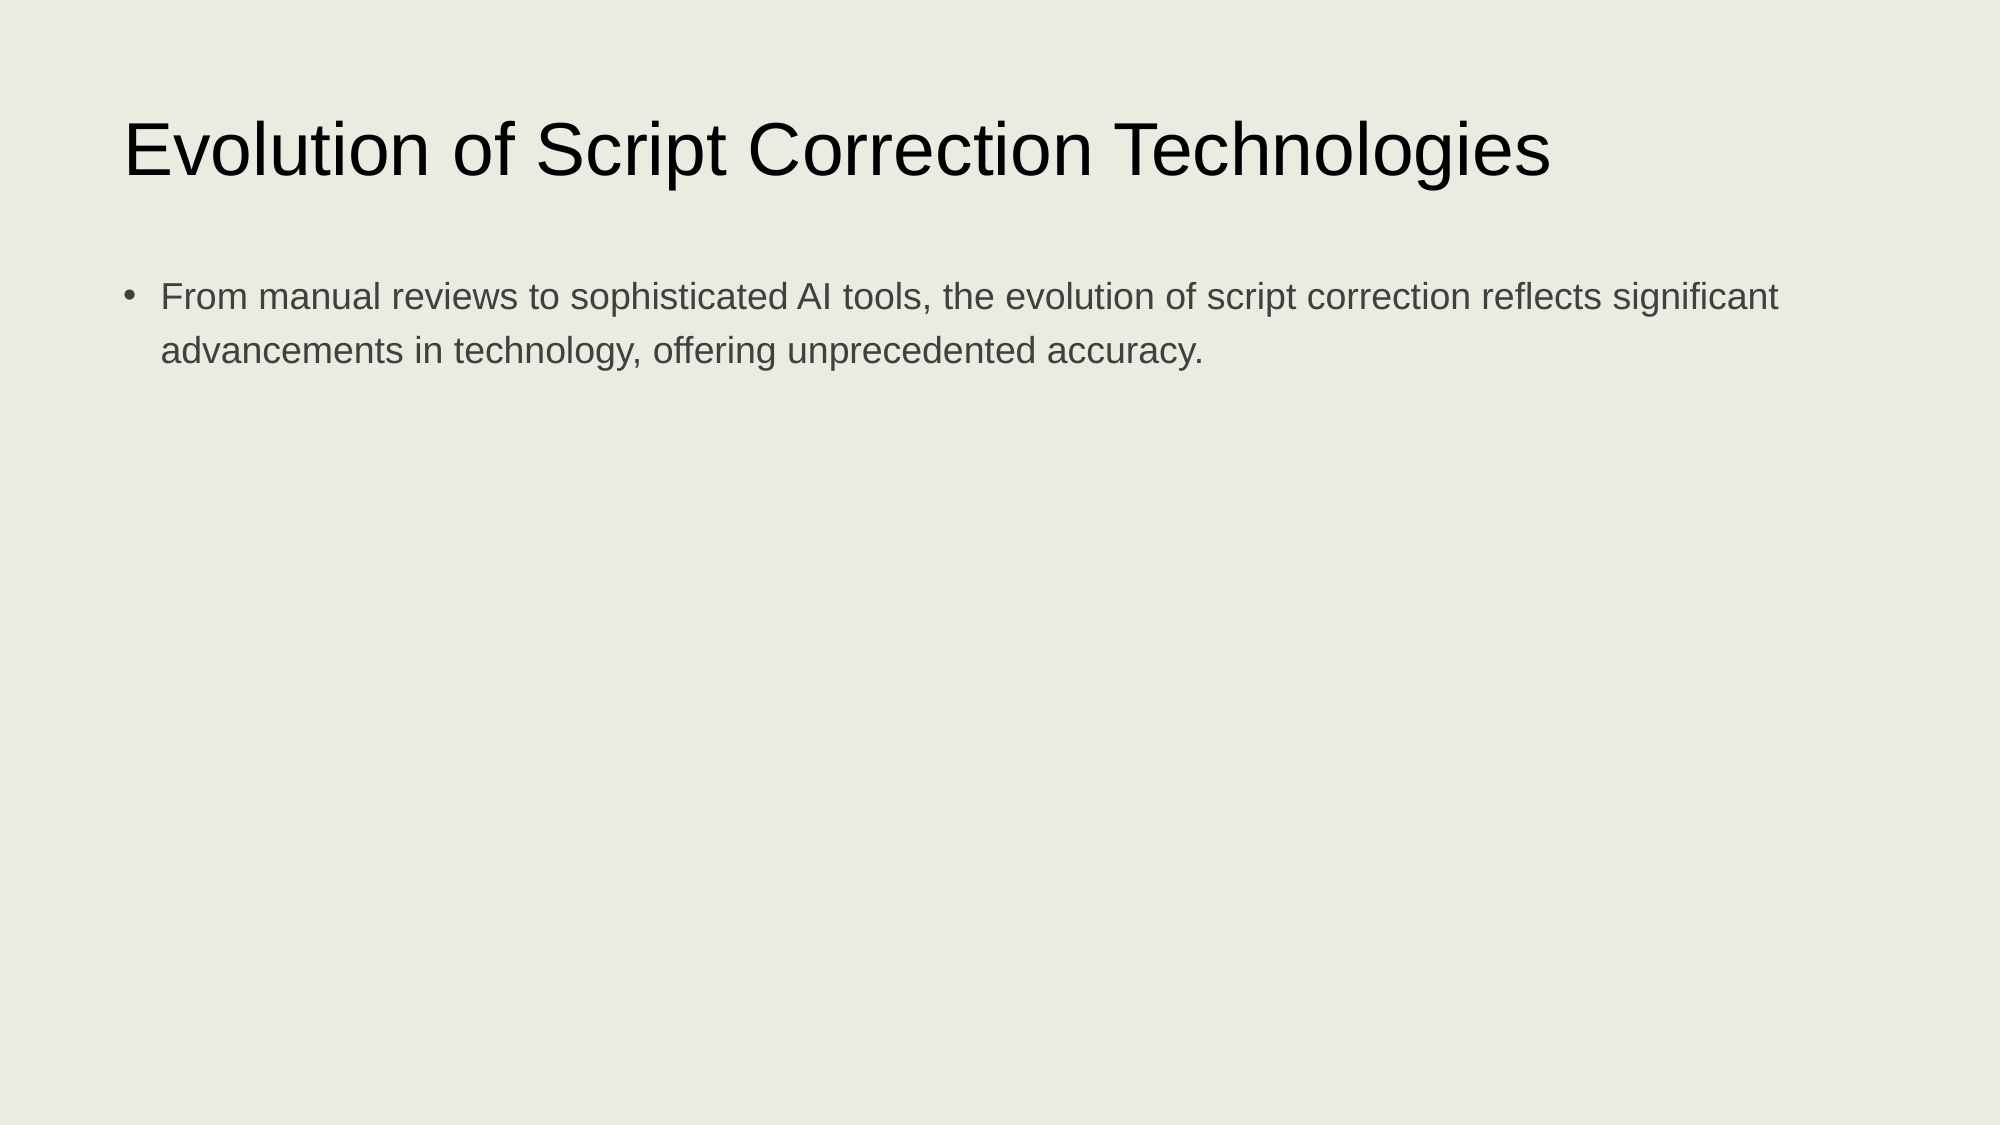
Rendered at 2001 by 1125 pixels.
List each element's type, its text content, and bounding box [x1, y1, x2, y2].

list From manual reviews to sophisticated AI tools, the evolution of script correction reflects significant advancements in technology, offering unprecedented accuracy. [108, 255, 1890, 1042]
title Evolution of Script Correction Technologies [108, 92, 1890, 220]
